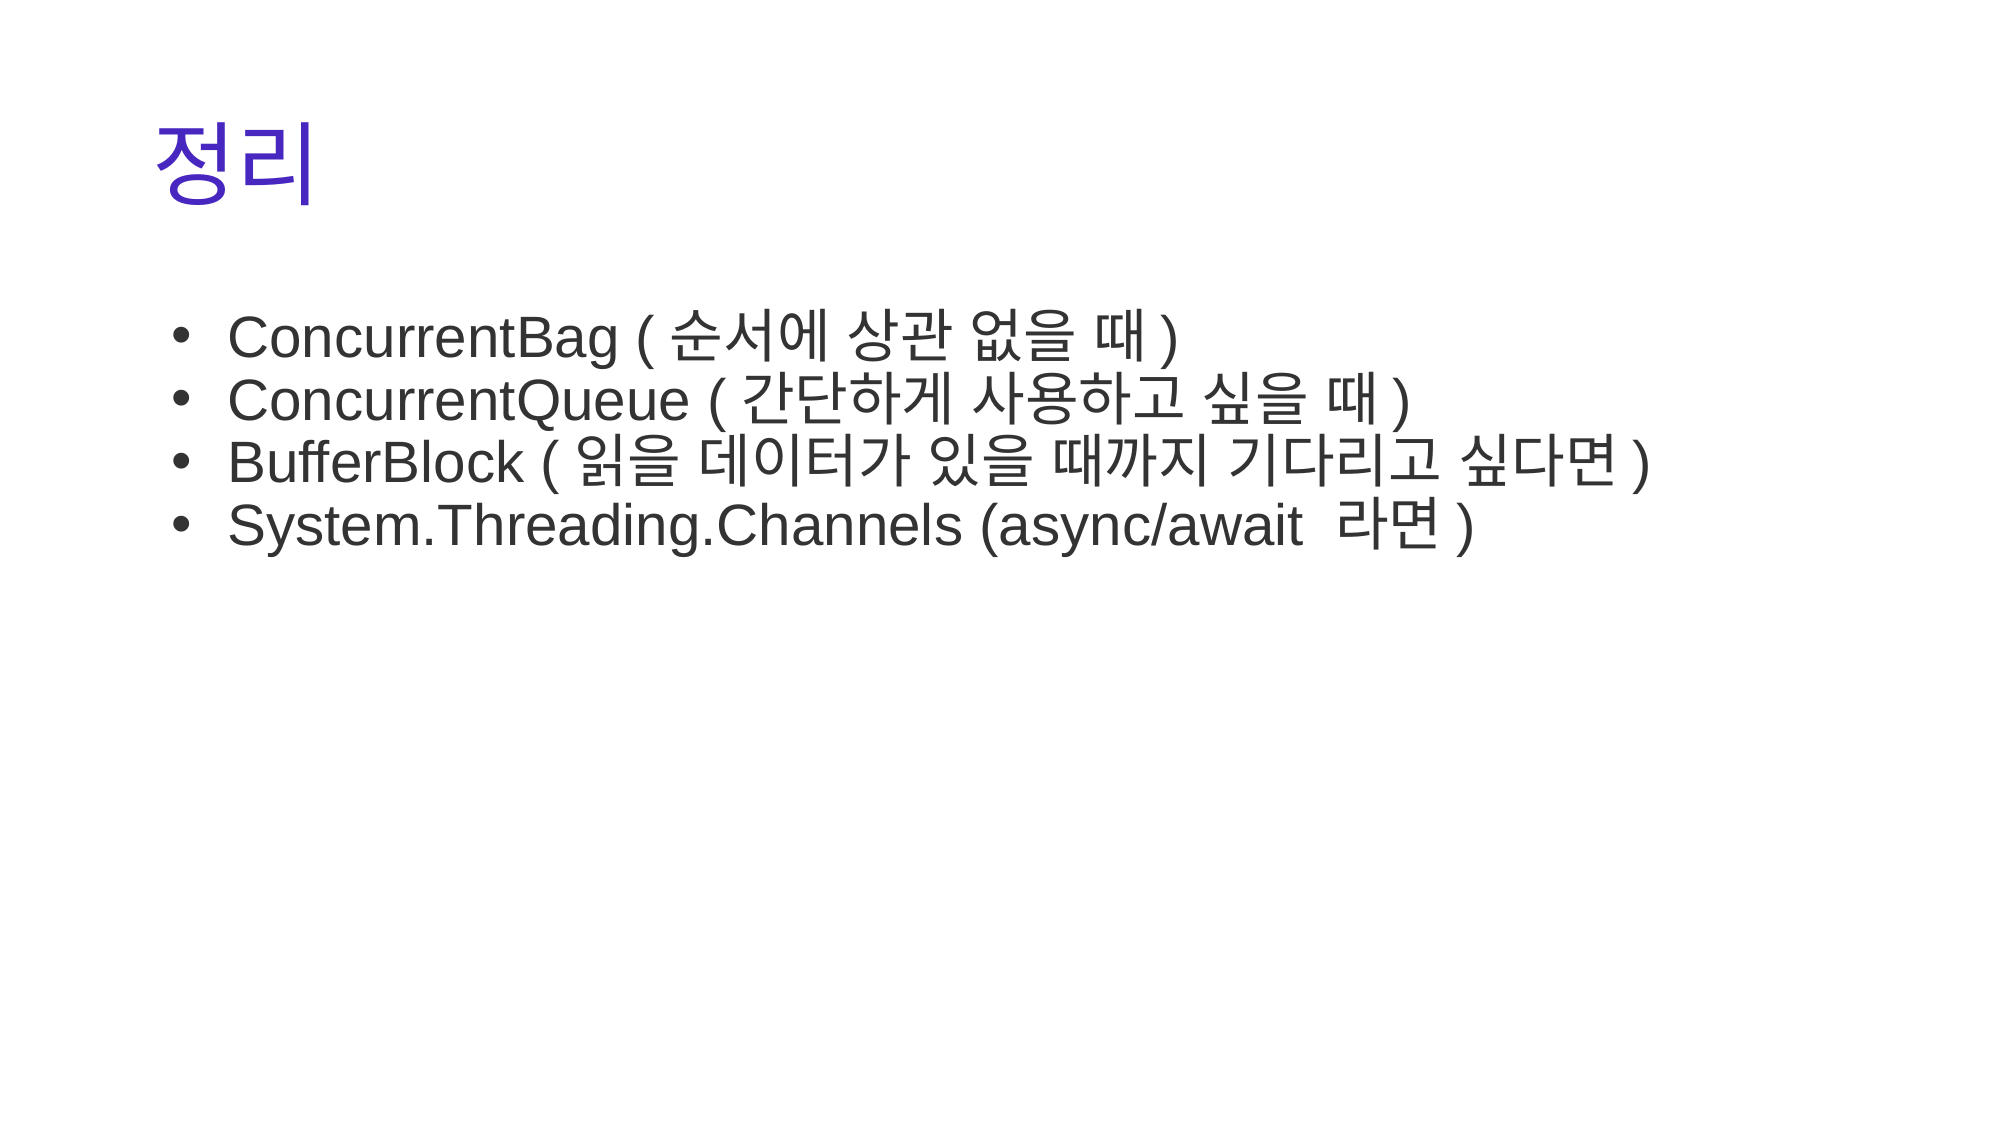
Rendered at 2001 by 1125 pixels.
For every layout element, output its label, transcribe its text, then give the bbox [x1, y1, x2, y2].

title 정리 [137, 59, 1863, 278]
list ConcurrentBag (순서에 상관 없을 때) ConcurrentQueue (간단하게 사용하고 싶을 때) BufferBlock (읽을 데이터가 있을 때까지 기다리고 싶다면) System.Threading.Channels (async/await 라면) [137, 299, 1863, 1014]
